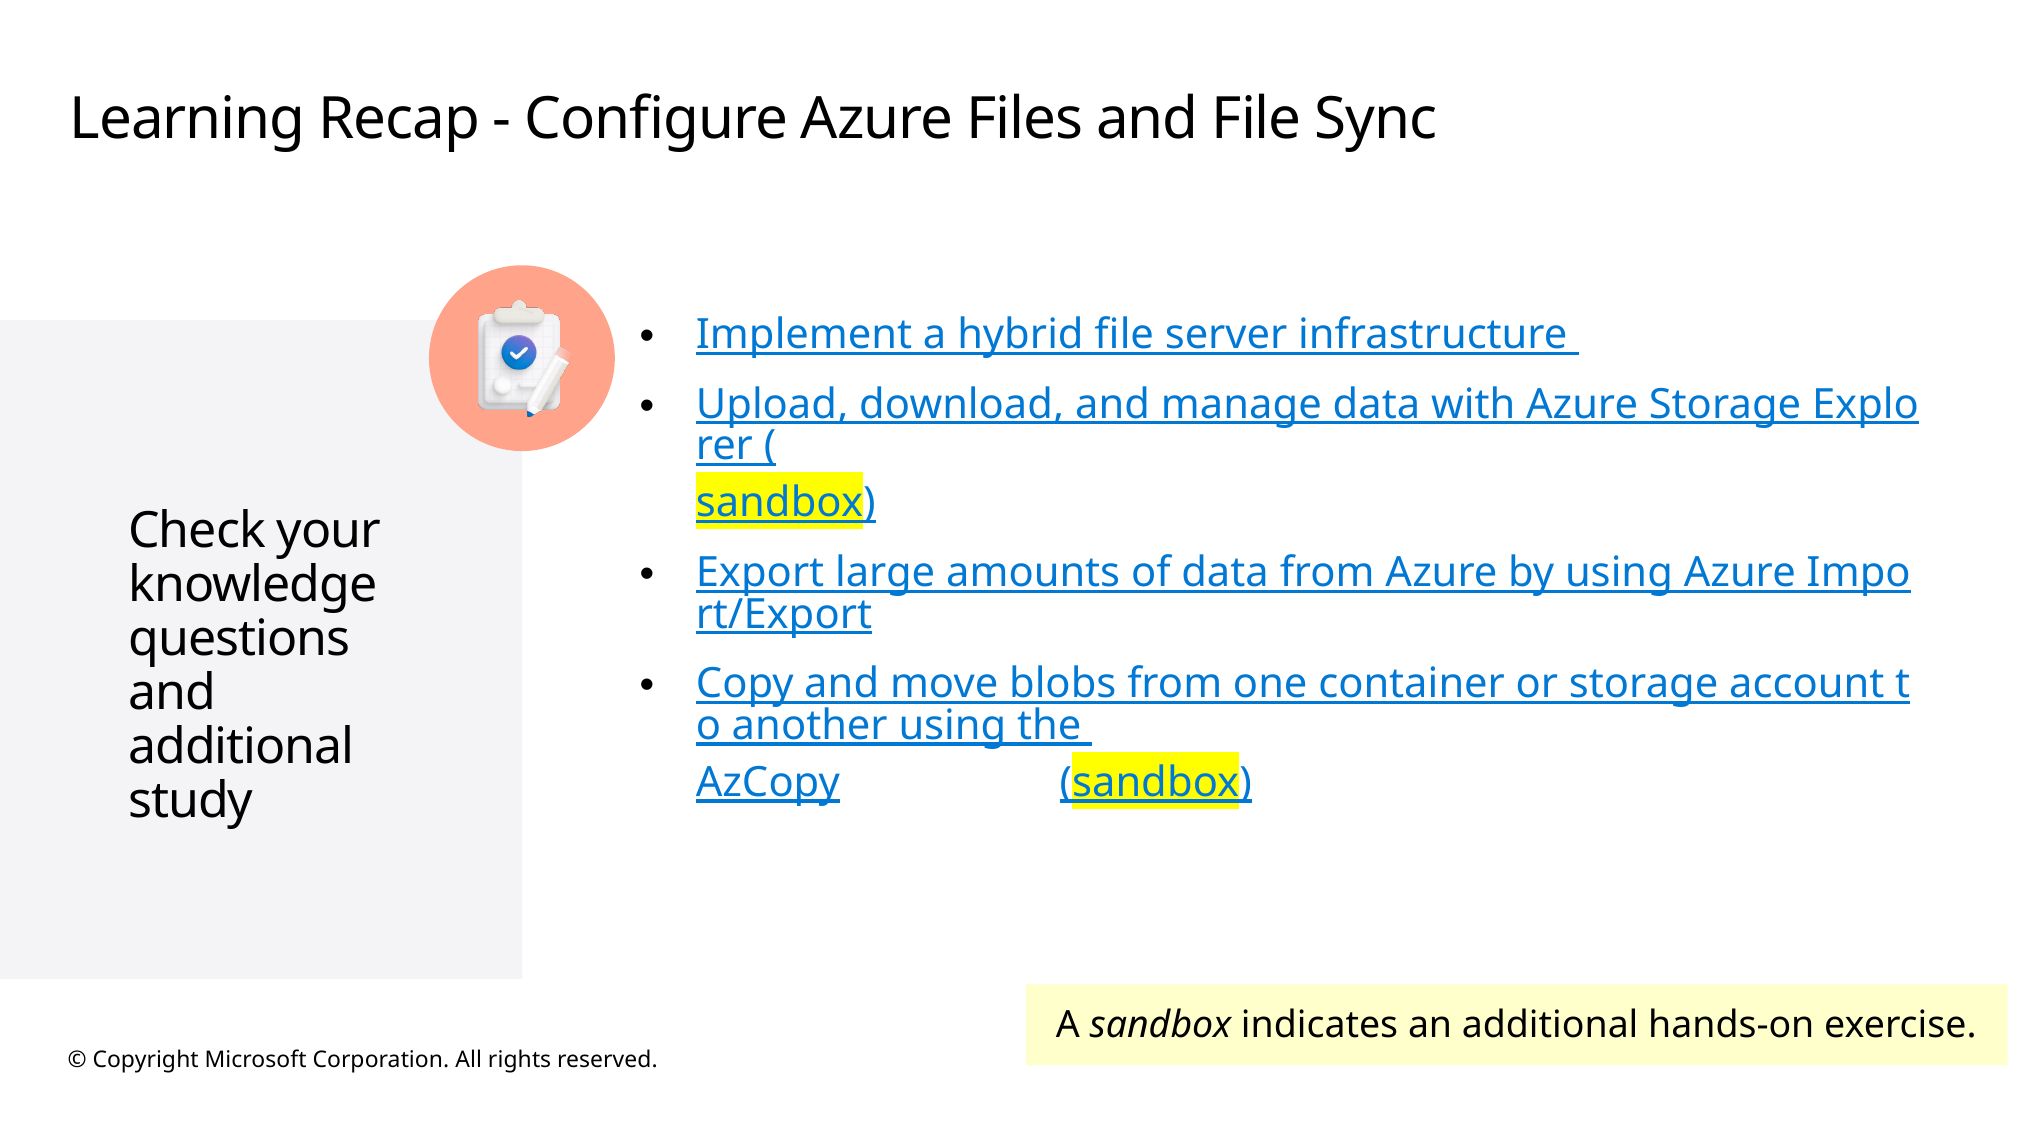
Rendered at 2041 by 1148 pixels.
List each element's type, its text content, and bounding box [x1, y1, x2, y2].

title Learning Recap - Configure Azure Files and File Sync [70, 73, 1968, 188]
text_box Implement a hybrid file server infrastructure Upload, download, and manage data with Azure Storage Explorer (sandbox) Export large amounts of data from Azure by using Azure Import/Export Copy and move blobs from one container or storage account to another using the AzCopy command (sandbox) [621, 289, 1946, 947]
picture [463, 300, 580, 417]
text_box A sandbox indicates an additional hands-on exercise. [1025, 984, 2008, 1066]
